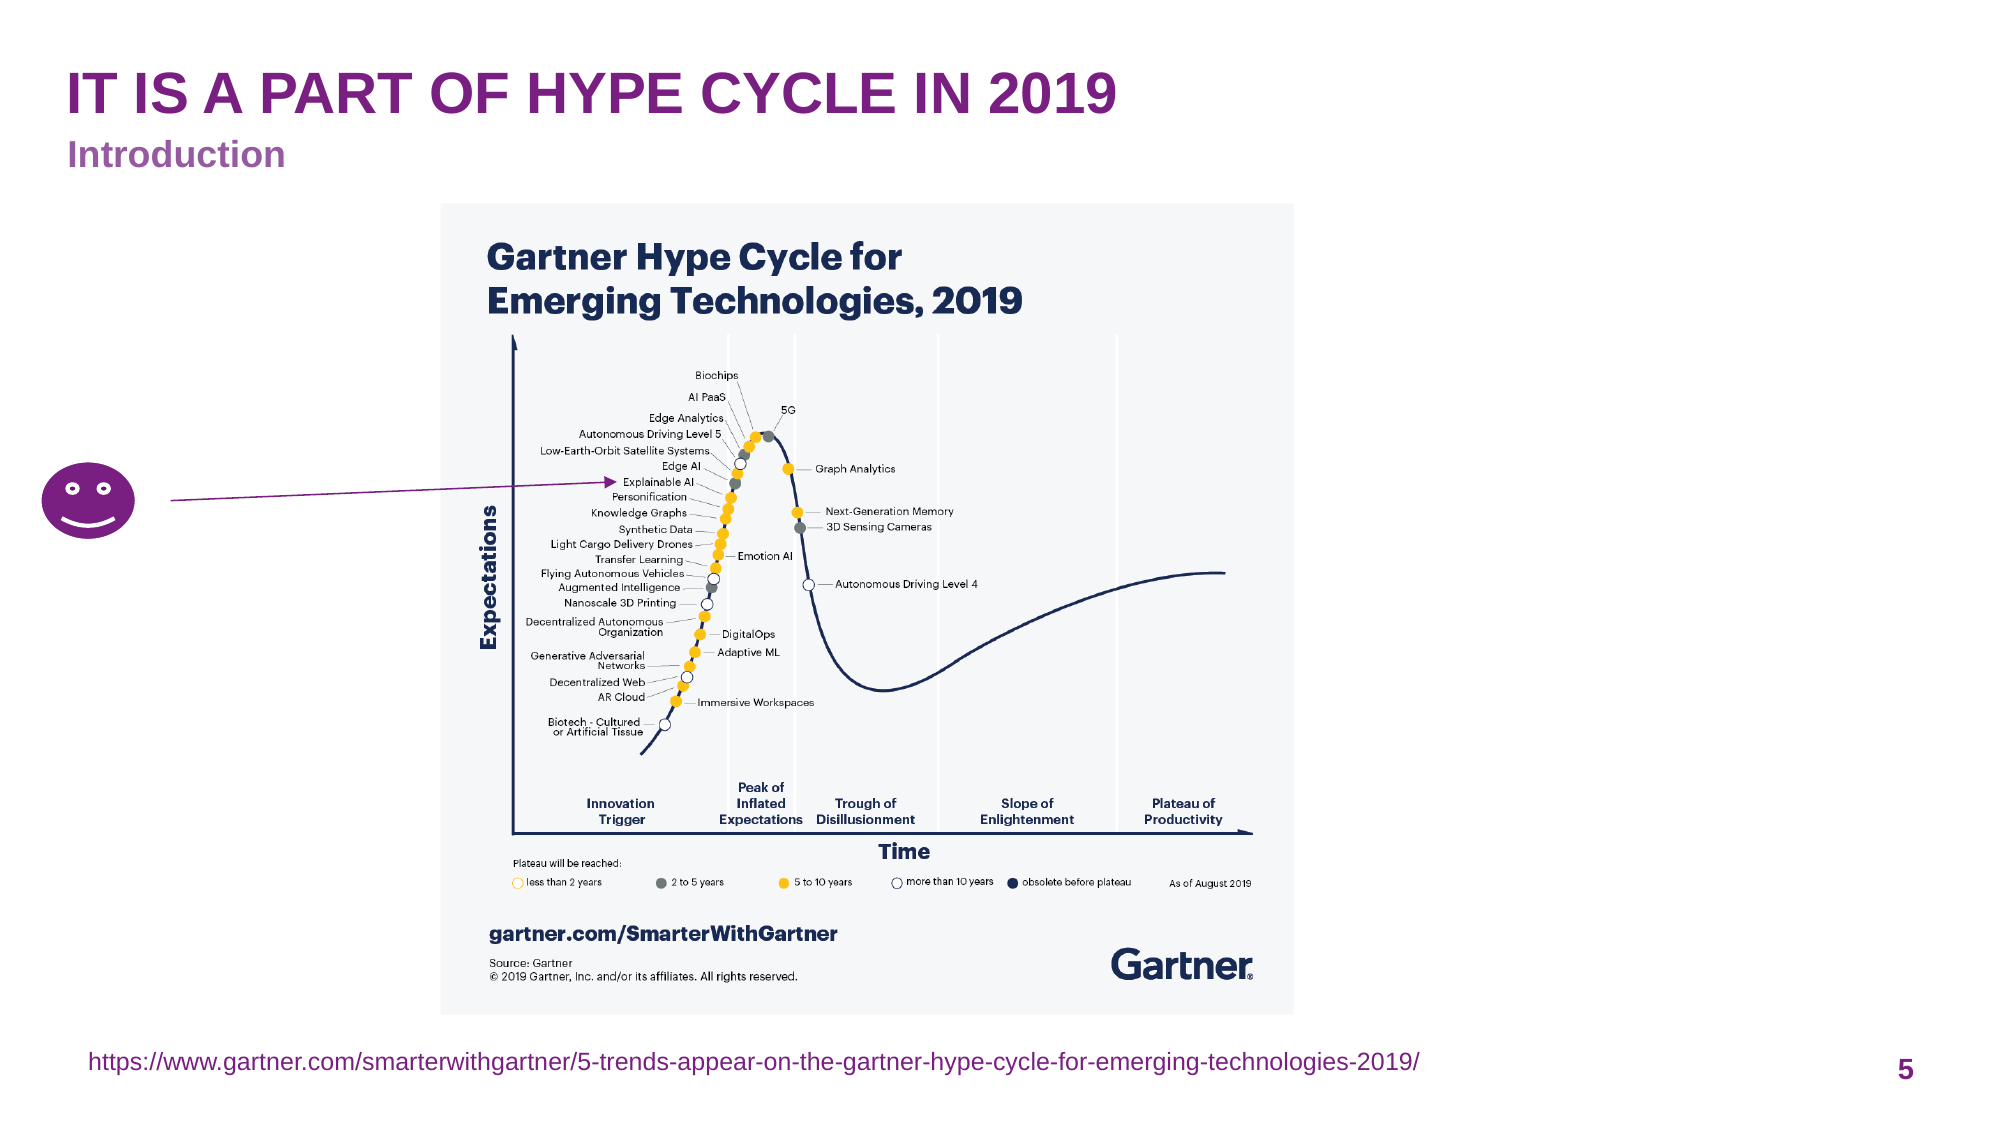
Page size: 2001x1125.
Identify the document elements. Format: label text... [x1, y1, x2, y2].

slide_number 5 [1897, 1053, 1953, 1086]
subtitle Introduction [67, 121, 1929, 192]
title It is a part of hype cycle in 2019 [66, 43, 1929, 126]
text_box https://www.gartner.com/smarterwithgartner/5-trends-appear-on-the-gartner-hype-cycle-for-emerging-technologies-2019/ [88, 1045, 1791, 1095]
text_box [170, 481, 618, 501]
picture [440, 203, 1294, 1015]
text_box [37, 458, 139, 544]
